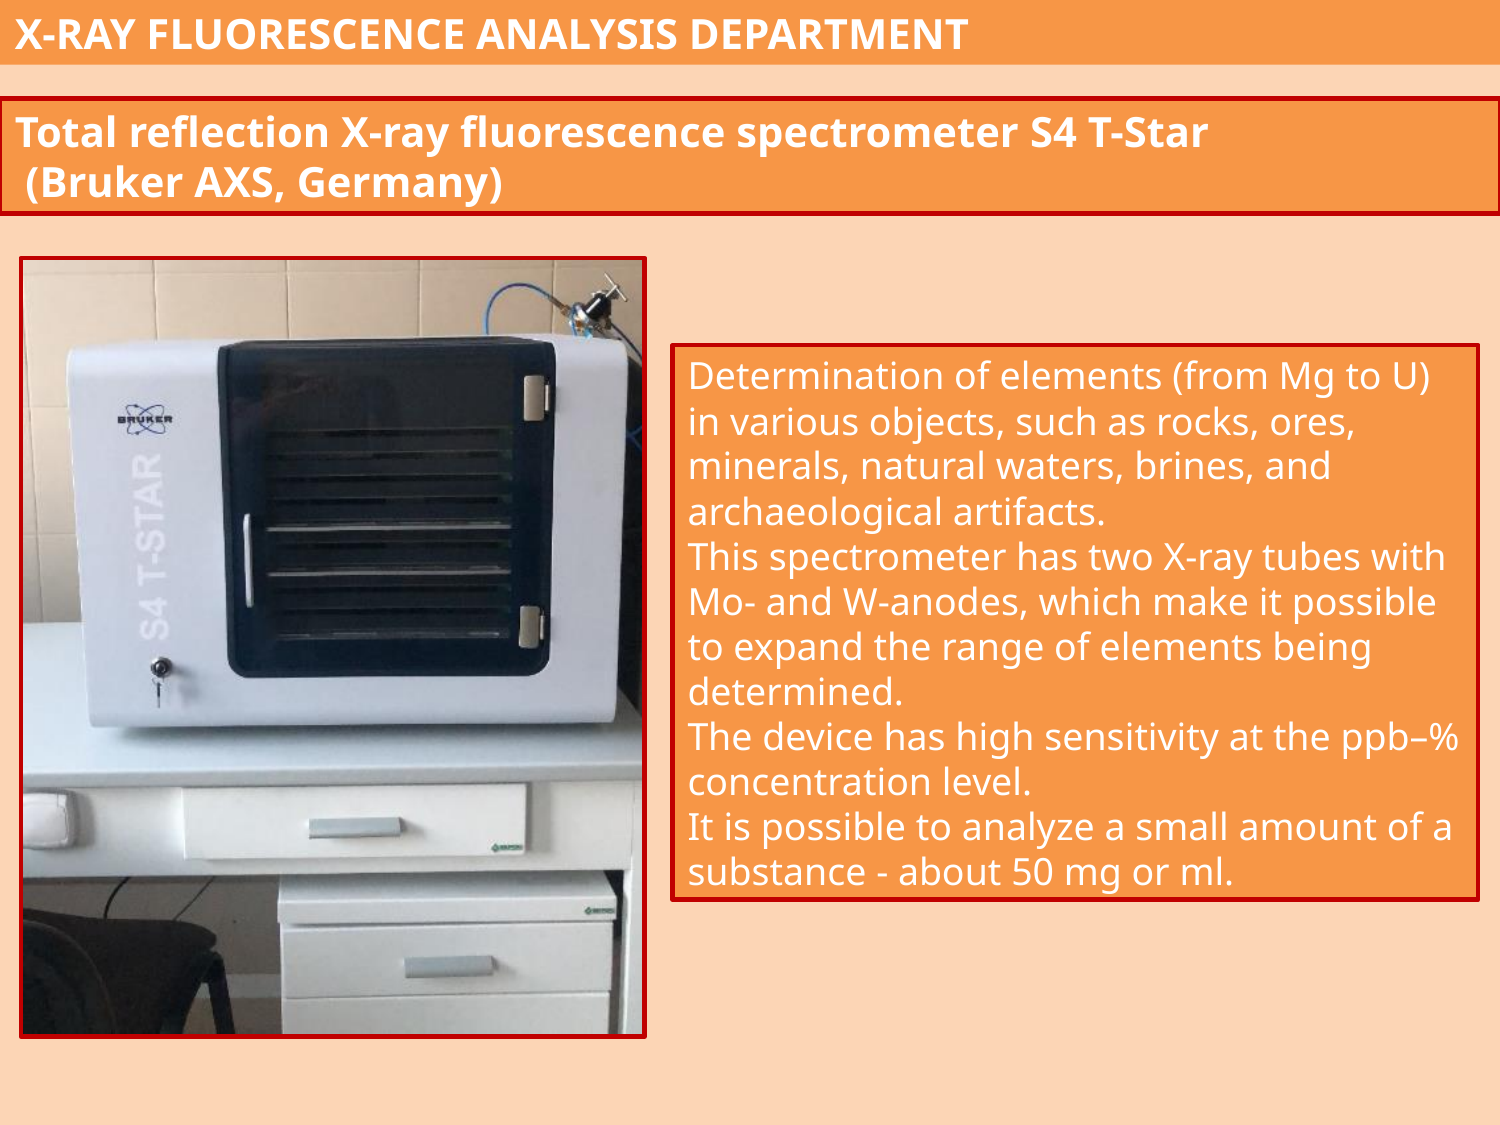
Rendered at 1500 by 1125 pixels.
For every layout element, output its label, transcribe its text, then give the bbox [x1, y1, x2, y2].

text_box Determination of elements (from Mg to U) in various objects, such as rocks, ores, minerals, natural waters, brines, and archaeological artifacts. This spectrometer has two X-ray tubes with Mo- and W-anodes, which make it possible to expand the range of elements being determined. The device has high sensitivity at the ppb–% concentration level. It is possible to analyze a small amount of a substance - about 50 mg or ml. [672, 345, 1479, 900]
text_box X-RAY FLUORESCENCE ANALYSIS DEPARTMENT [0, 0, 1500, 65]
picture [22, 260, 643, 1035]
text_box Total reflection X-ray fluorescence spectrometer S4 T-Star (Bruker AXS, Germany) [0, 98, 1500, 214]
